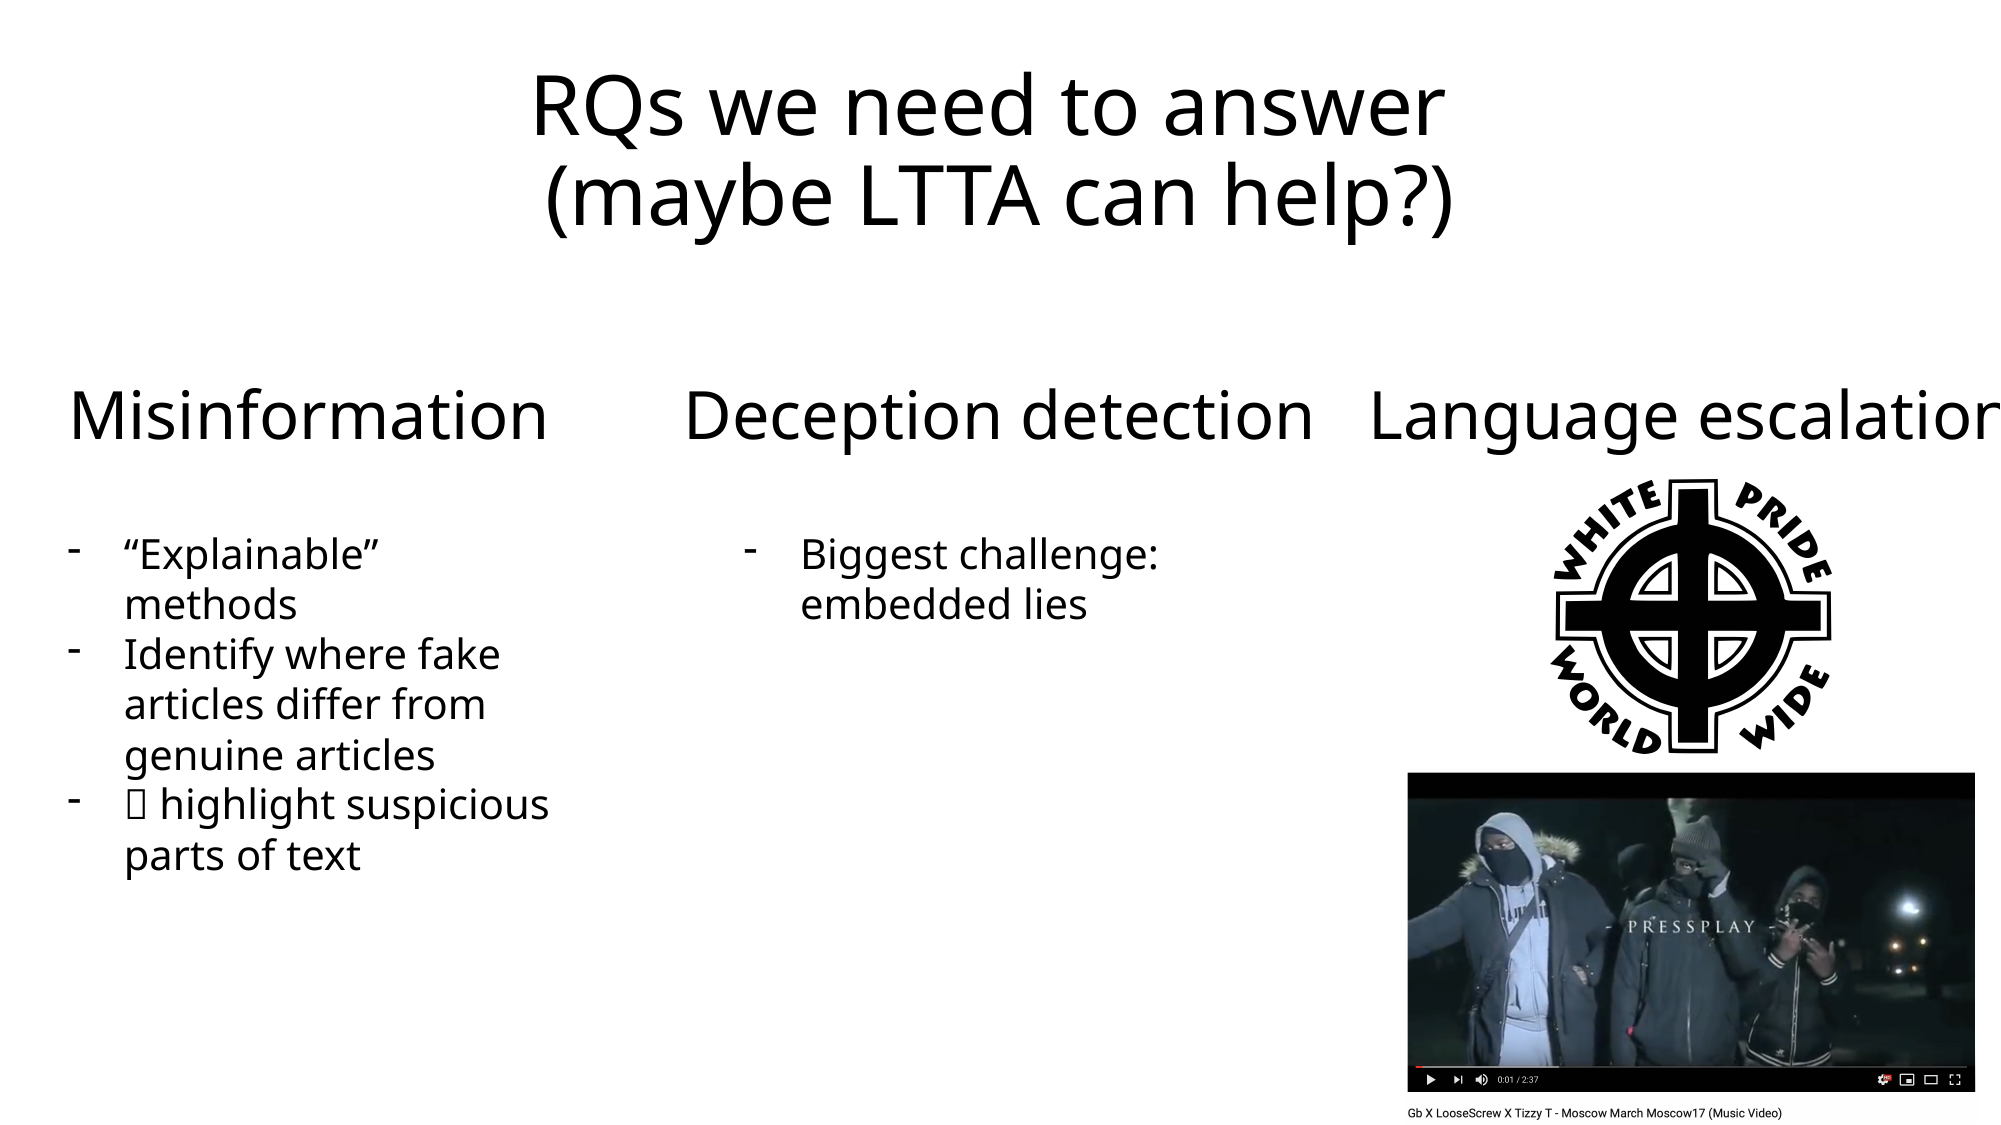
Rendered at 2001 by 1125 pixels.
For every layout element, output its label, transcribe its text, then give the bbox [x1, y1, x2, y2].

text_box Language escalation [1353, 365, 2000, 460]
picture [1405, 768, 1978, 1125]
text_box “Explainable” methods Identify where fake articles differ from genuine articles  highlight suspicious parts of text [52, 520, 567, 886]
text_box Deception detection [668, 365, 1332, 460]
title RQs we need to answer (maybe LTTA can help?) [137, 55, 1863, 274]
picture [1550, 479, 1832, 755]
text_box Misinformation [53, 365, 566, 460]
text_box Biggest challenge: embedded lies [728, 520, 1243, 636]
